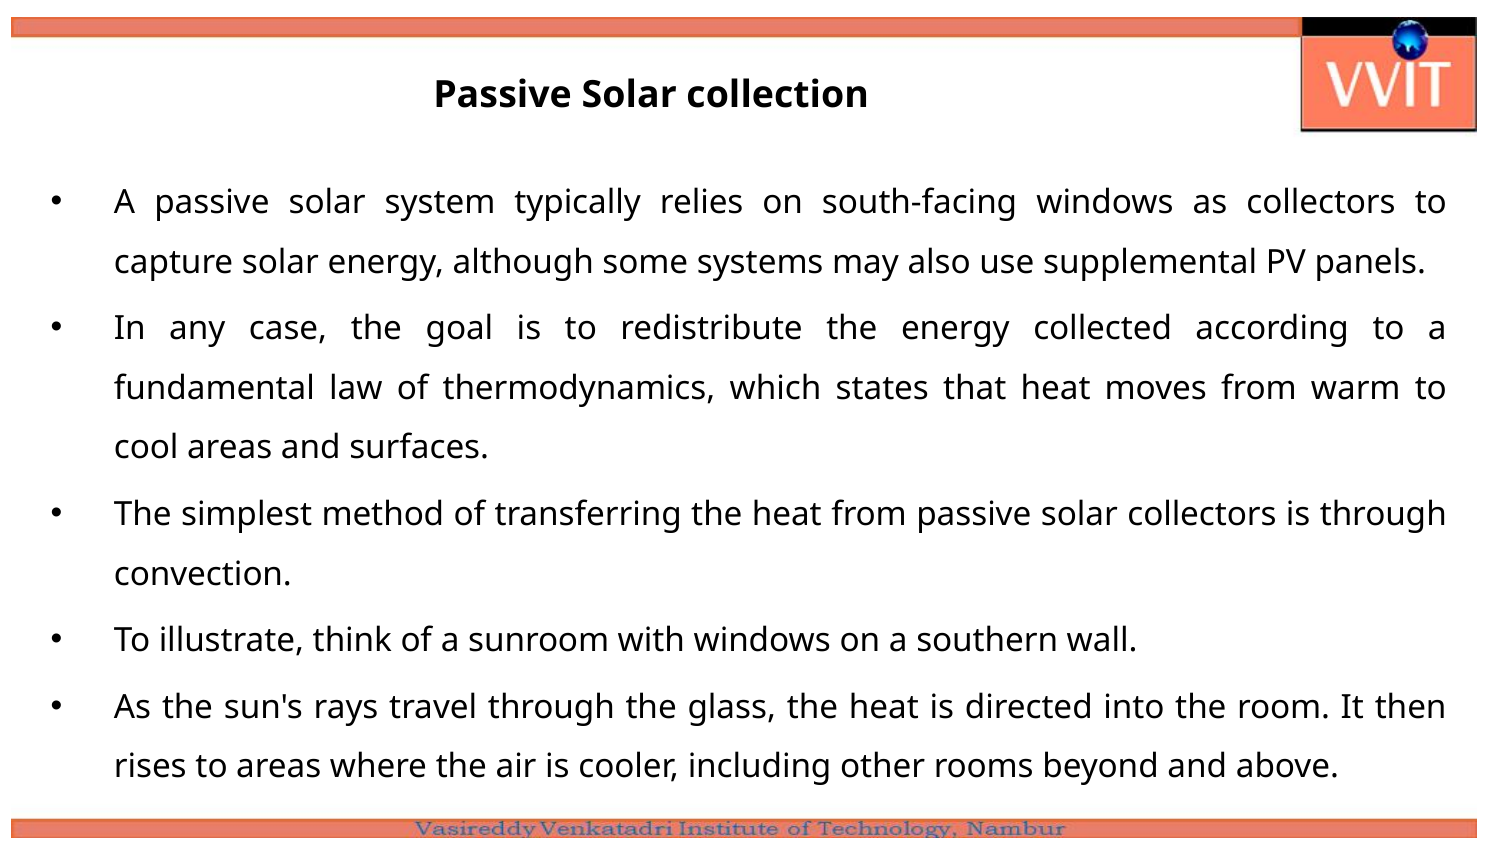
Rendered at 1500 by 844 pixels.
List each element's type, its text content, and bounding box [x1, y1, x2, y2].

title Passive Solar collection [46, 43, 1266, 141]
picture [11, 17, 1477, 838]
list A passive solar system typically relies on south-facing windows as collectors to capture solar energy, although some systems may also use supplemental PV panels. In any case, the goal is to redistribute the energy collected according to a fundamental law of thermodynamics, which states that heat moves from warm to cool areas and surfaces. The simplest method of transferring the heat from passive solar collectors is through convection. To illustrate, think of a sunroom with windows on a southern wall. As the sun's rays travel through the glass, the heat is directed into the room. It then rises to areas where the air is cooler, including other rooms beyond and above. [35, 152, 1465, 809]
